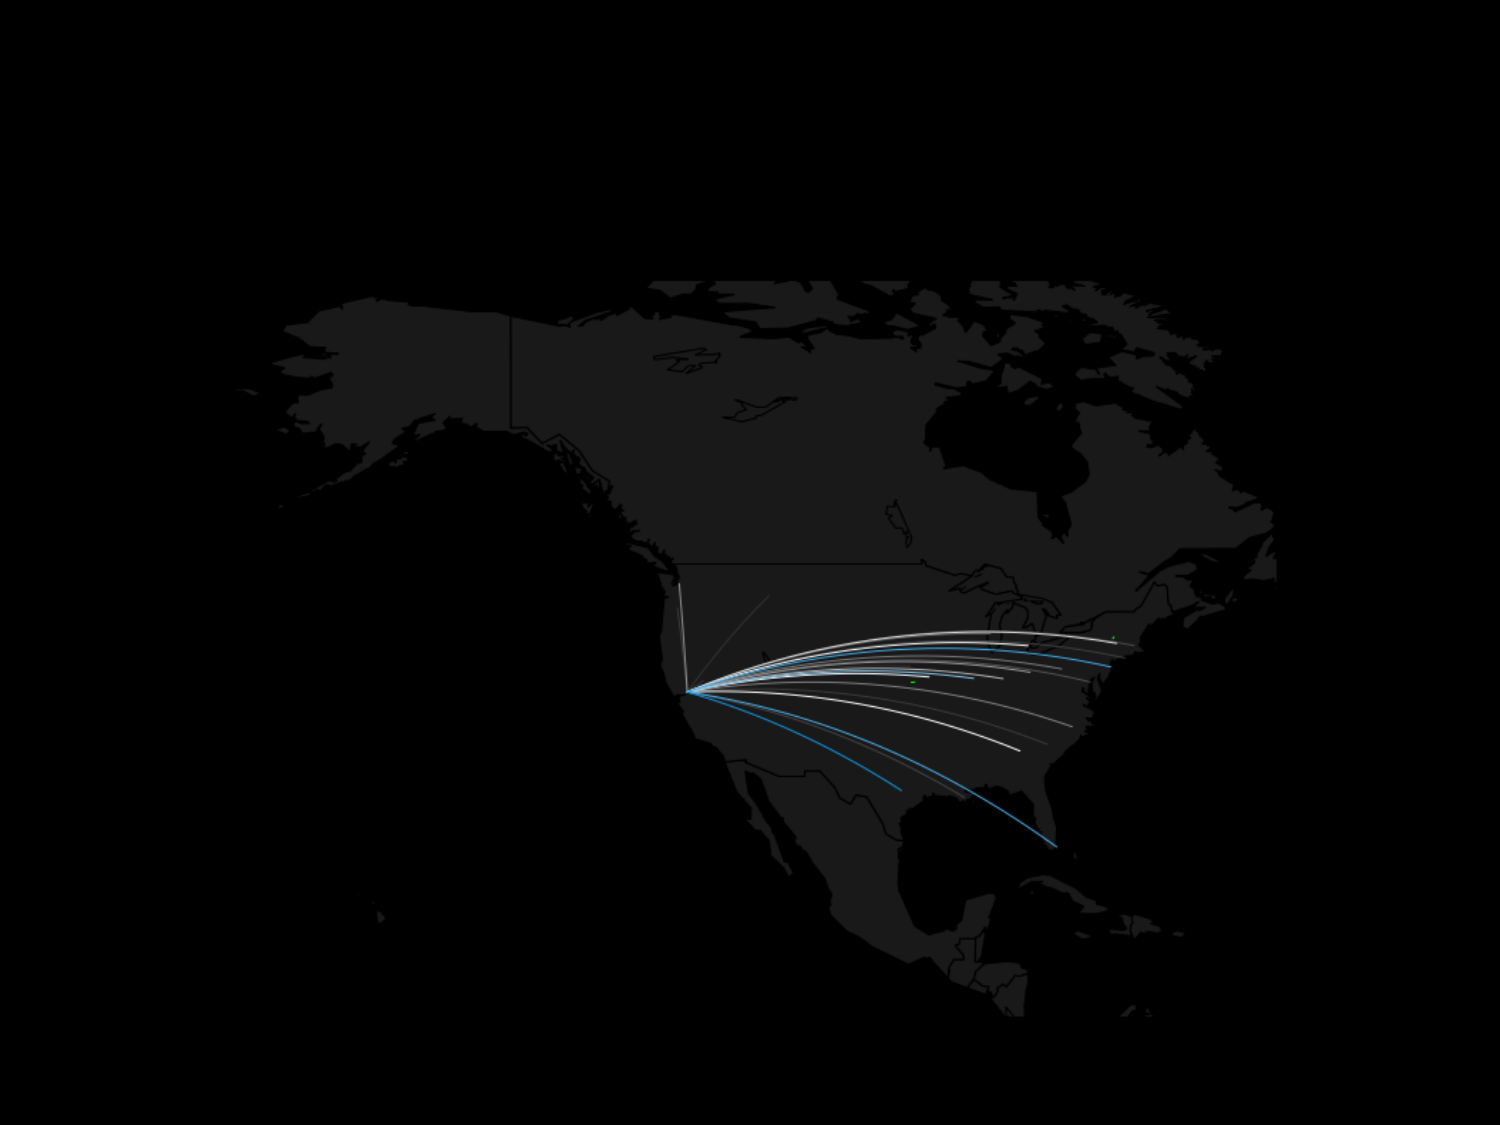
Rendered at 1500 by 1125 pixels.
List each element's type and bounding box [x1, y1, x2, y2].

picture [0, 170, 1500, 1125]
